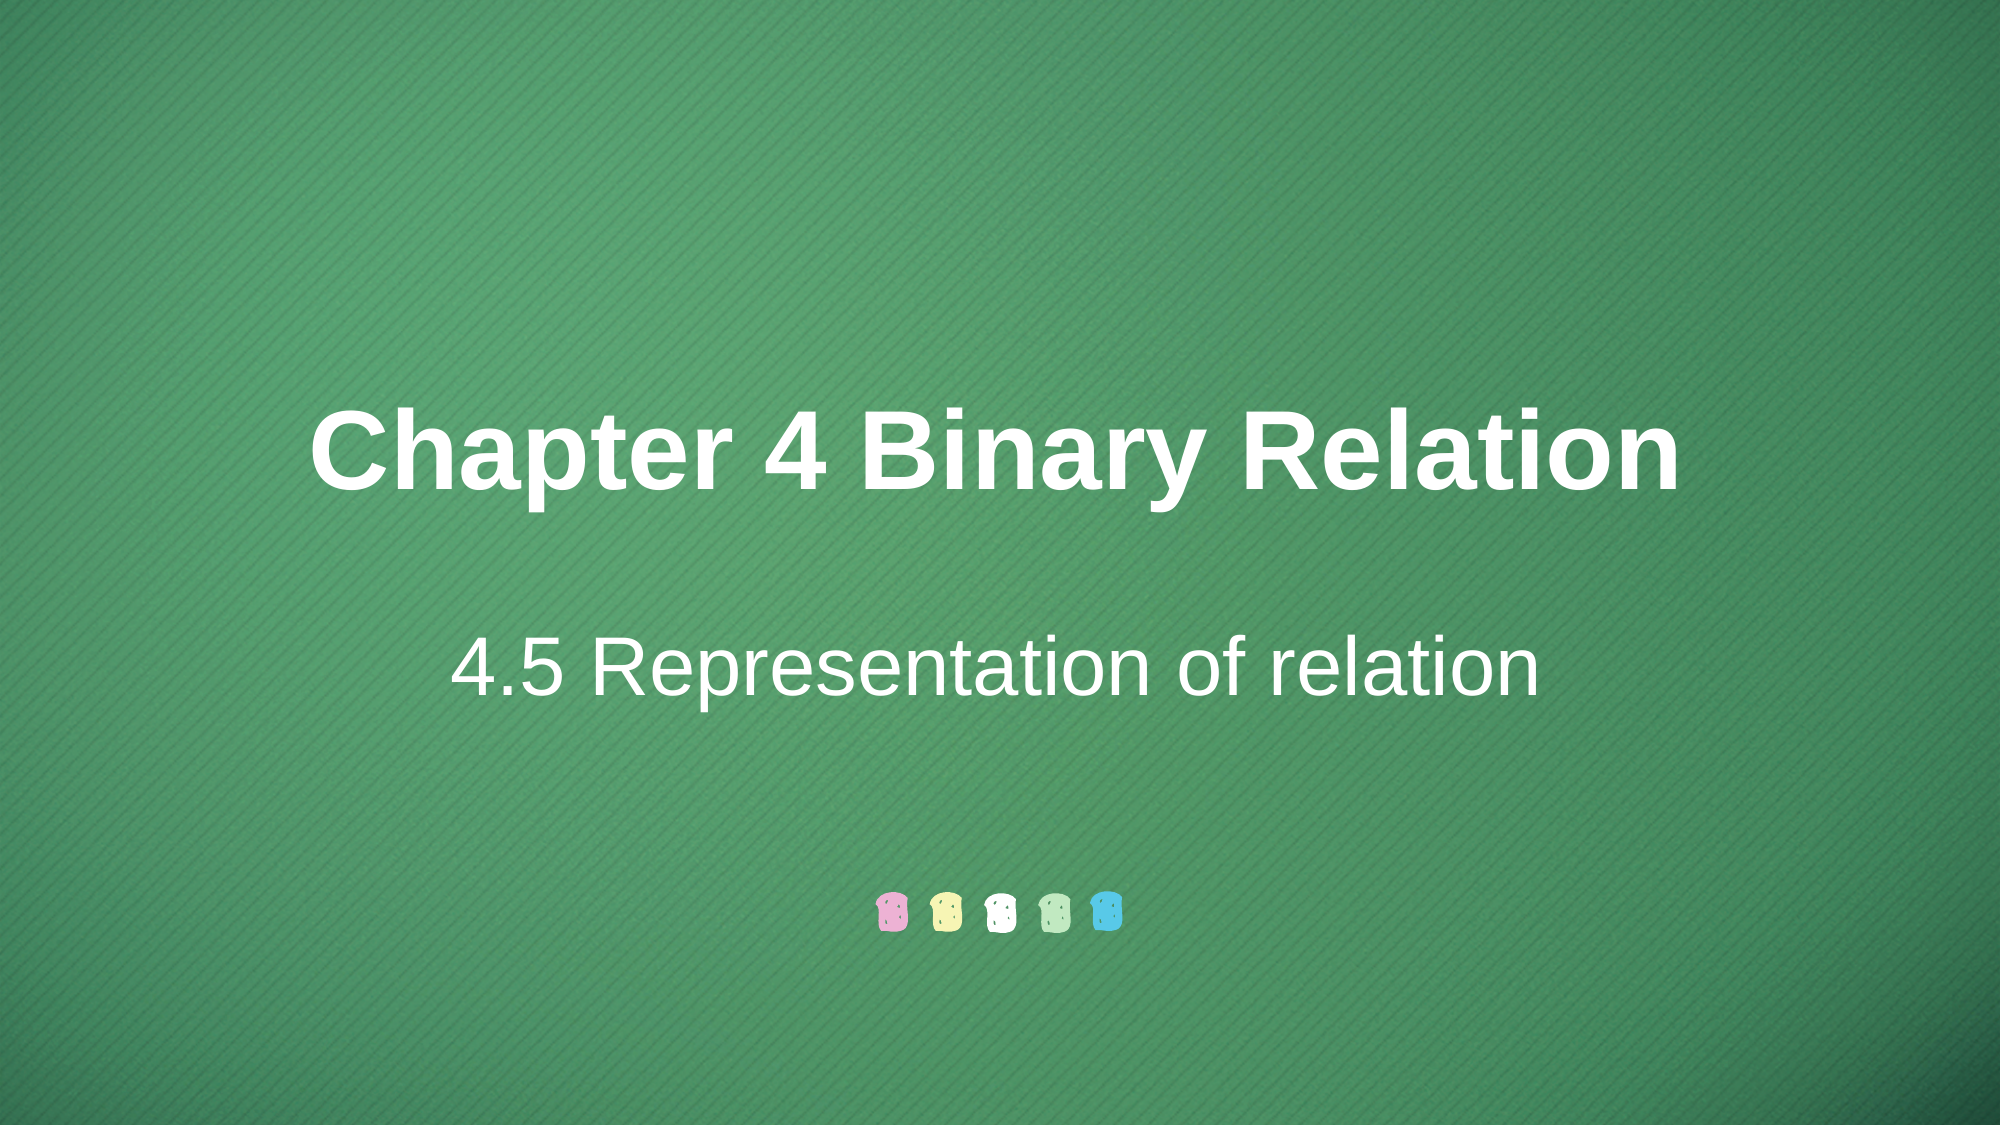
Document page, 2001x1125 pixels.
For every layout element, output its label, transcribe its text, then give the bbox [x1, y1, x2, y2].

picture [0, 0, 2000, 1125]
text_box Chapter 4 Binary Relation 4.5 Representation of relation [0, 369, 1997, 720]
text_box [874, 888, 1126, 933]
